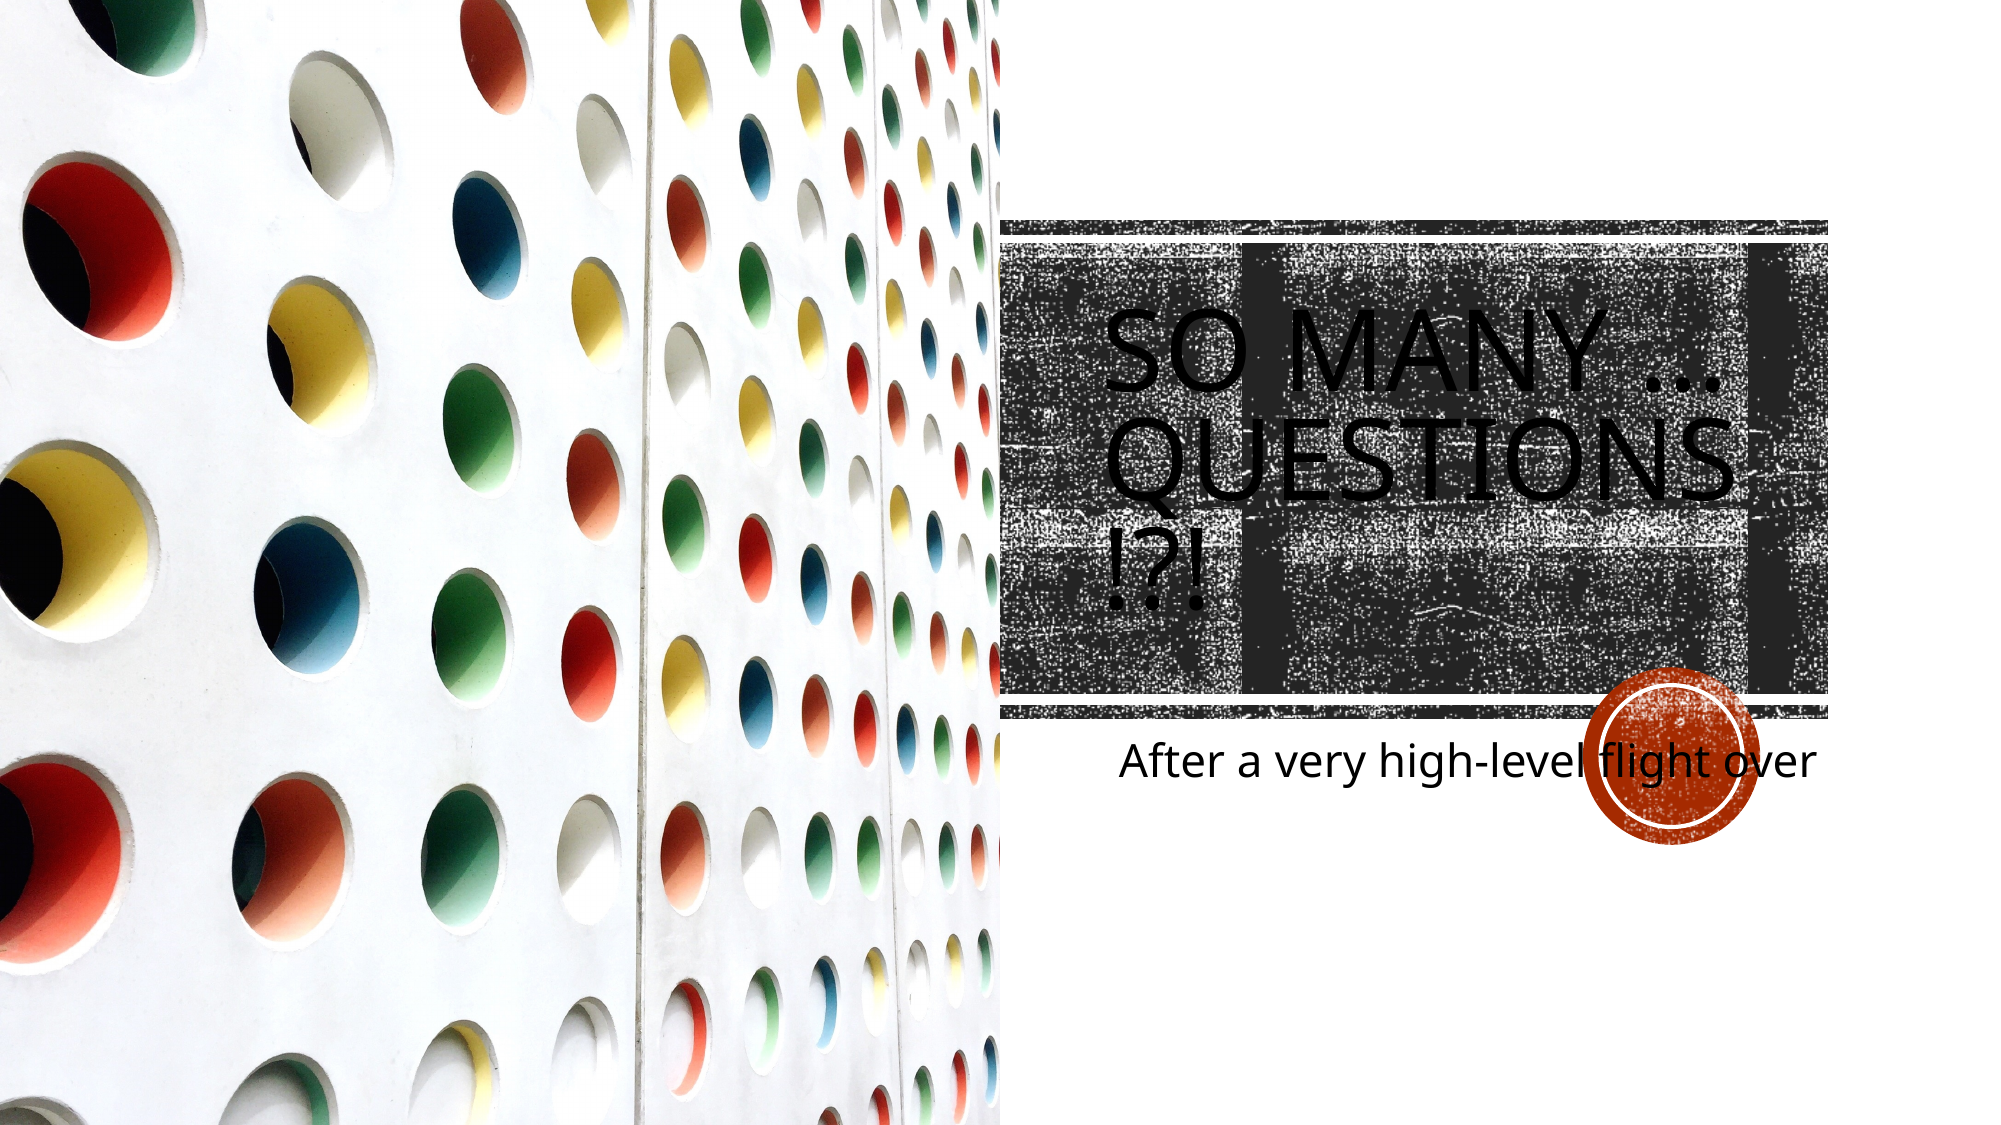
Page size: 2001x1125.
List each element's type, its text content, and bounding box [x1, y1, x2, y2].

picture [0, 0, 1000, 1125]
subtitle After a very high-level flight over [1103, 730, 1897, 935]
title So many … questions !?! [1086, 259, 1769, 677]
